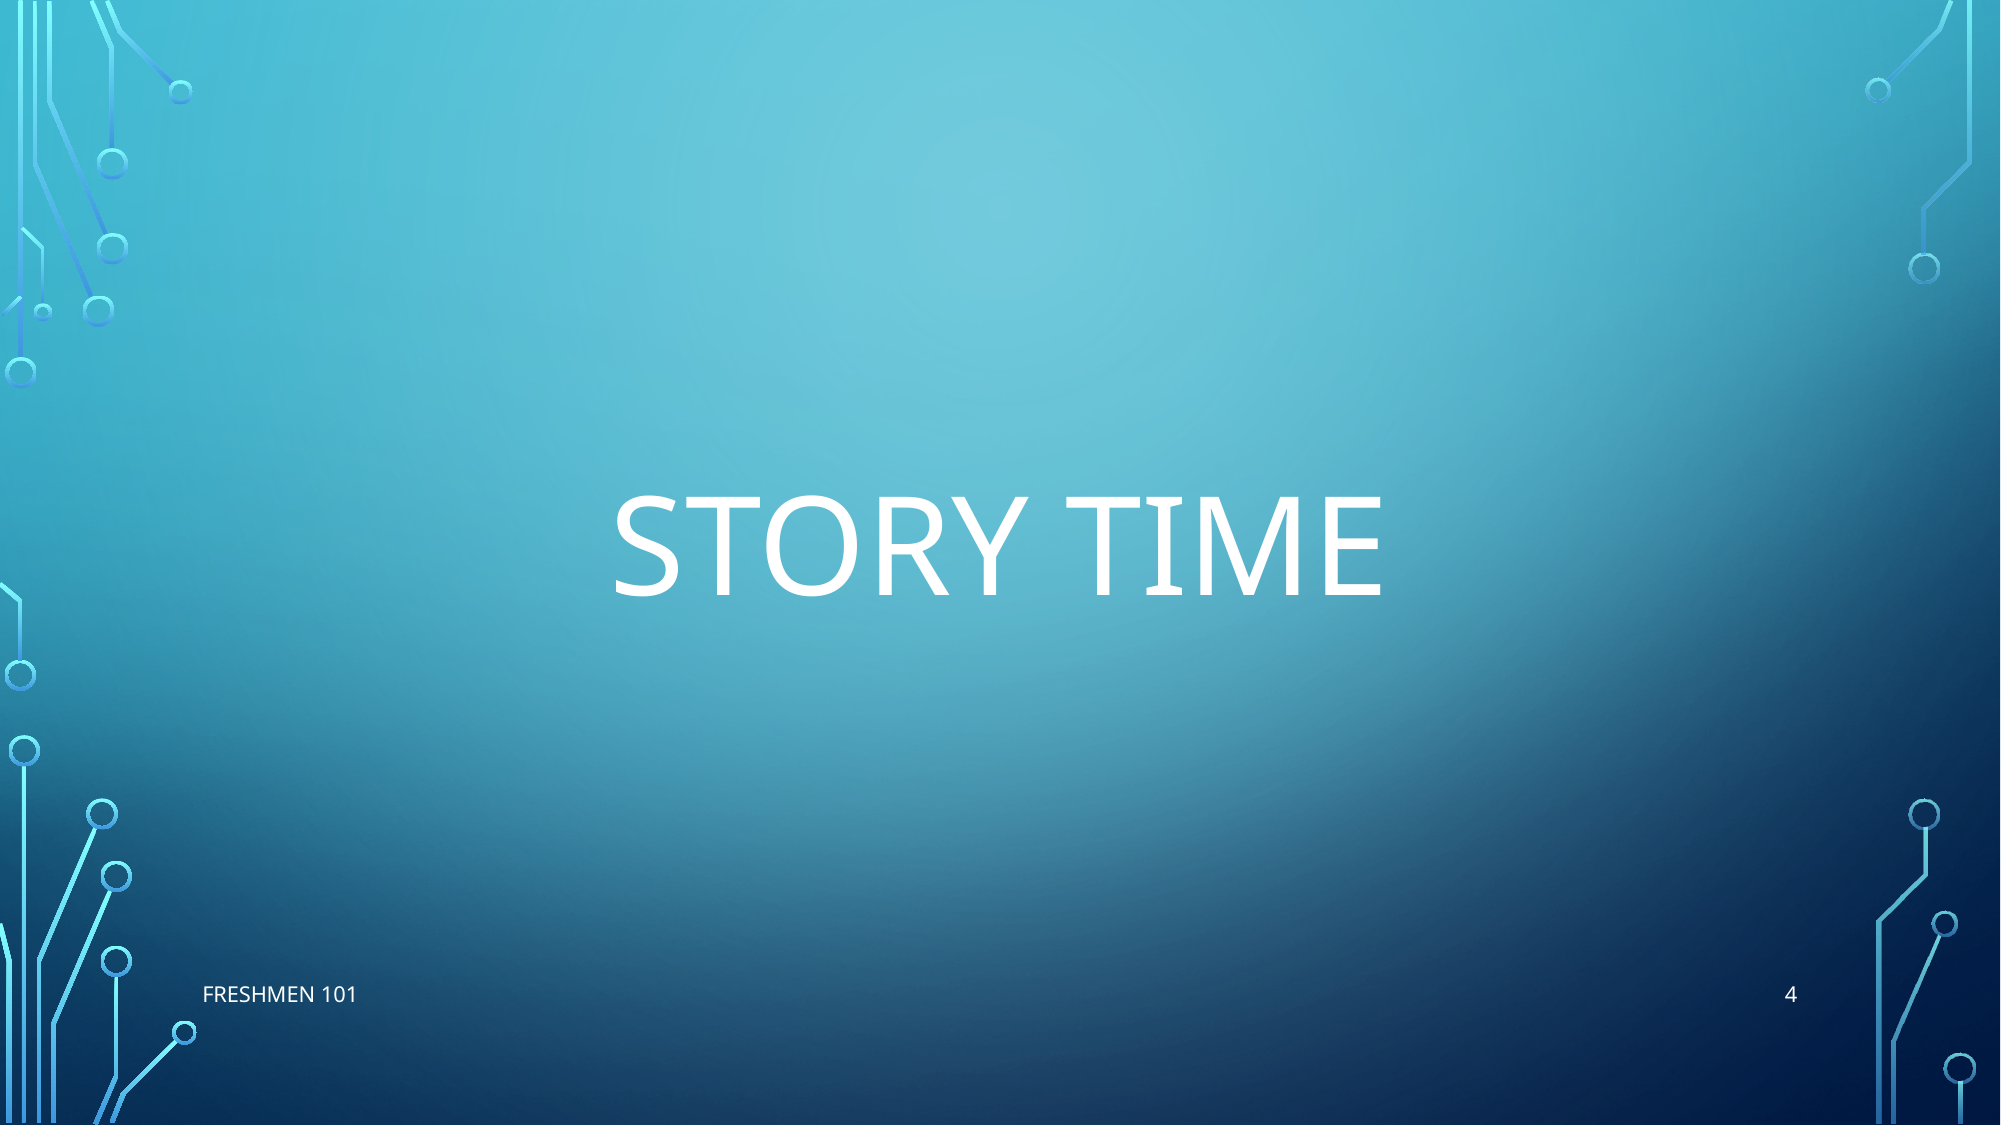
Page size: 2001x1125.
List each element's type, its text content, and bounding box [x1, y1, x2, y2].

footer Freshmen 101 [187, 965, 1211, 1025]
title STORY TIME [187, 165, 1813, 634]
slide_number 4 [1685, 965, 1813, 1025]
